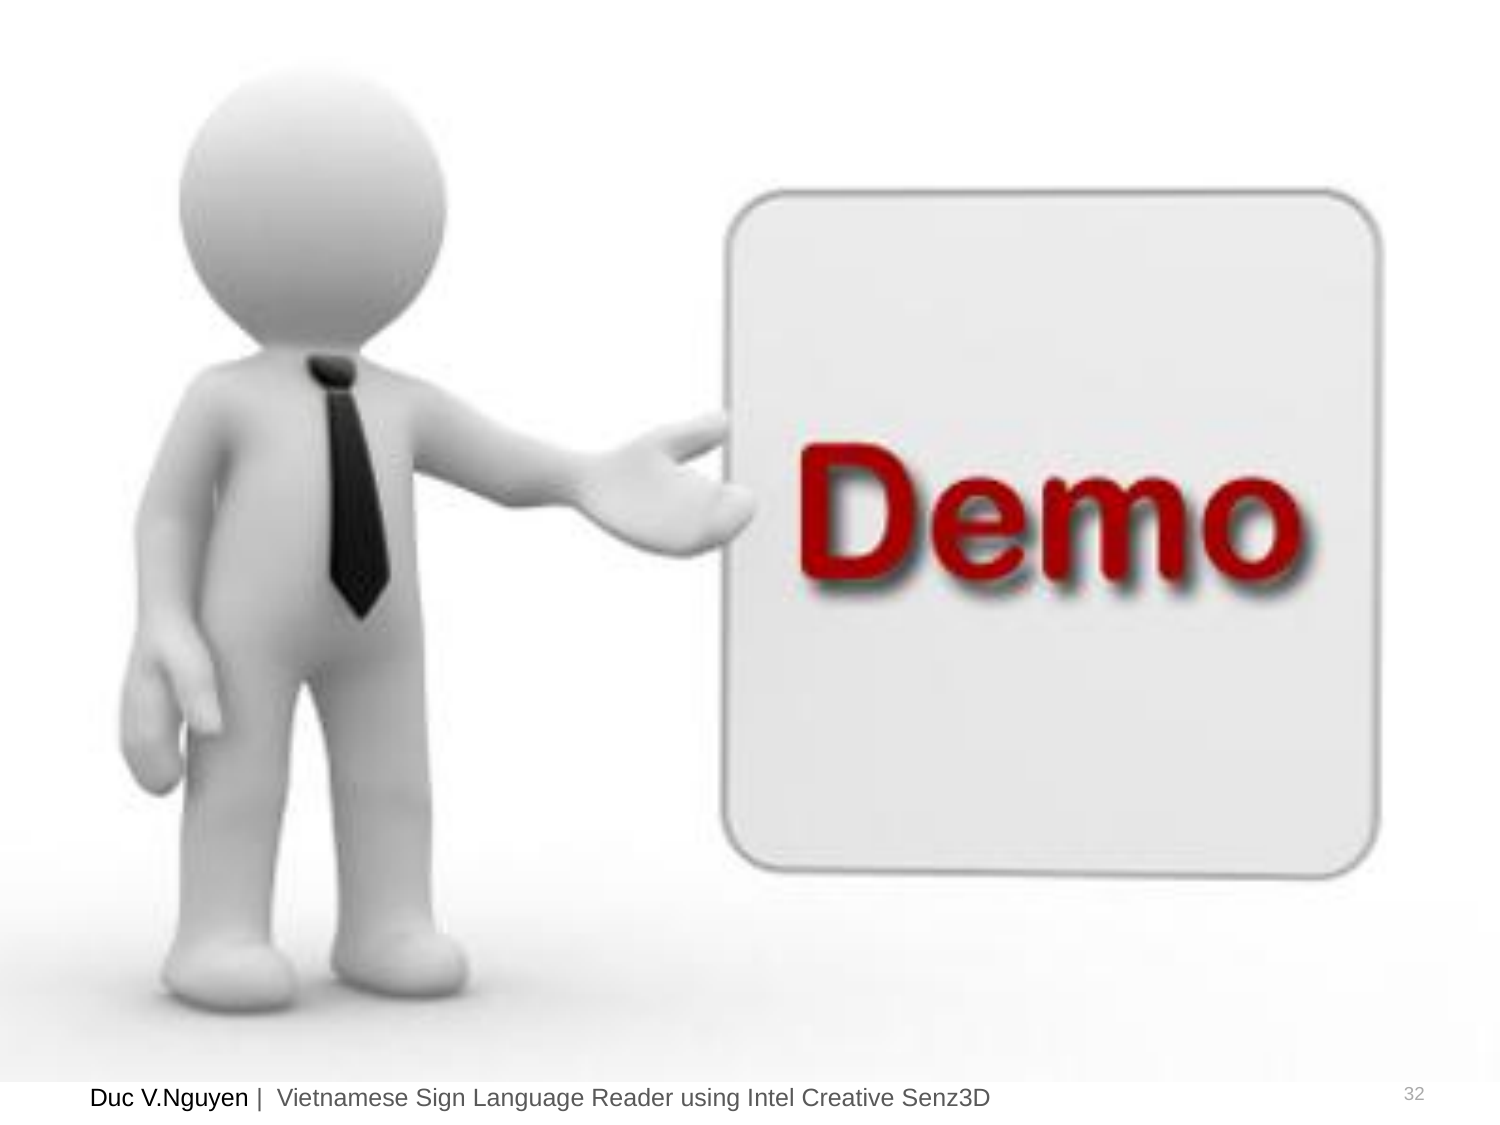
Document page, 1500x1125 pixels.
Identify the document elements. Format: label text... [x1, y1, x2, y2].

slide_number 32 [1386, 1091, 1426, 1112]
picture [0, 0, 1500, 1082]
